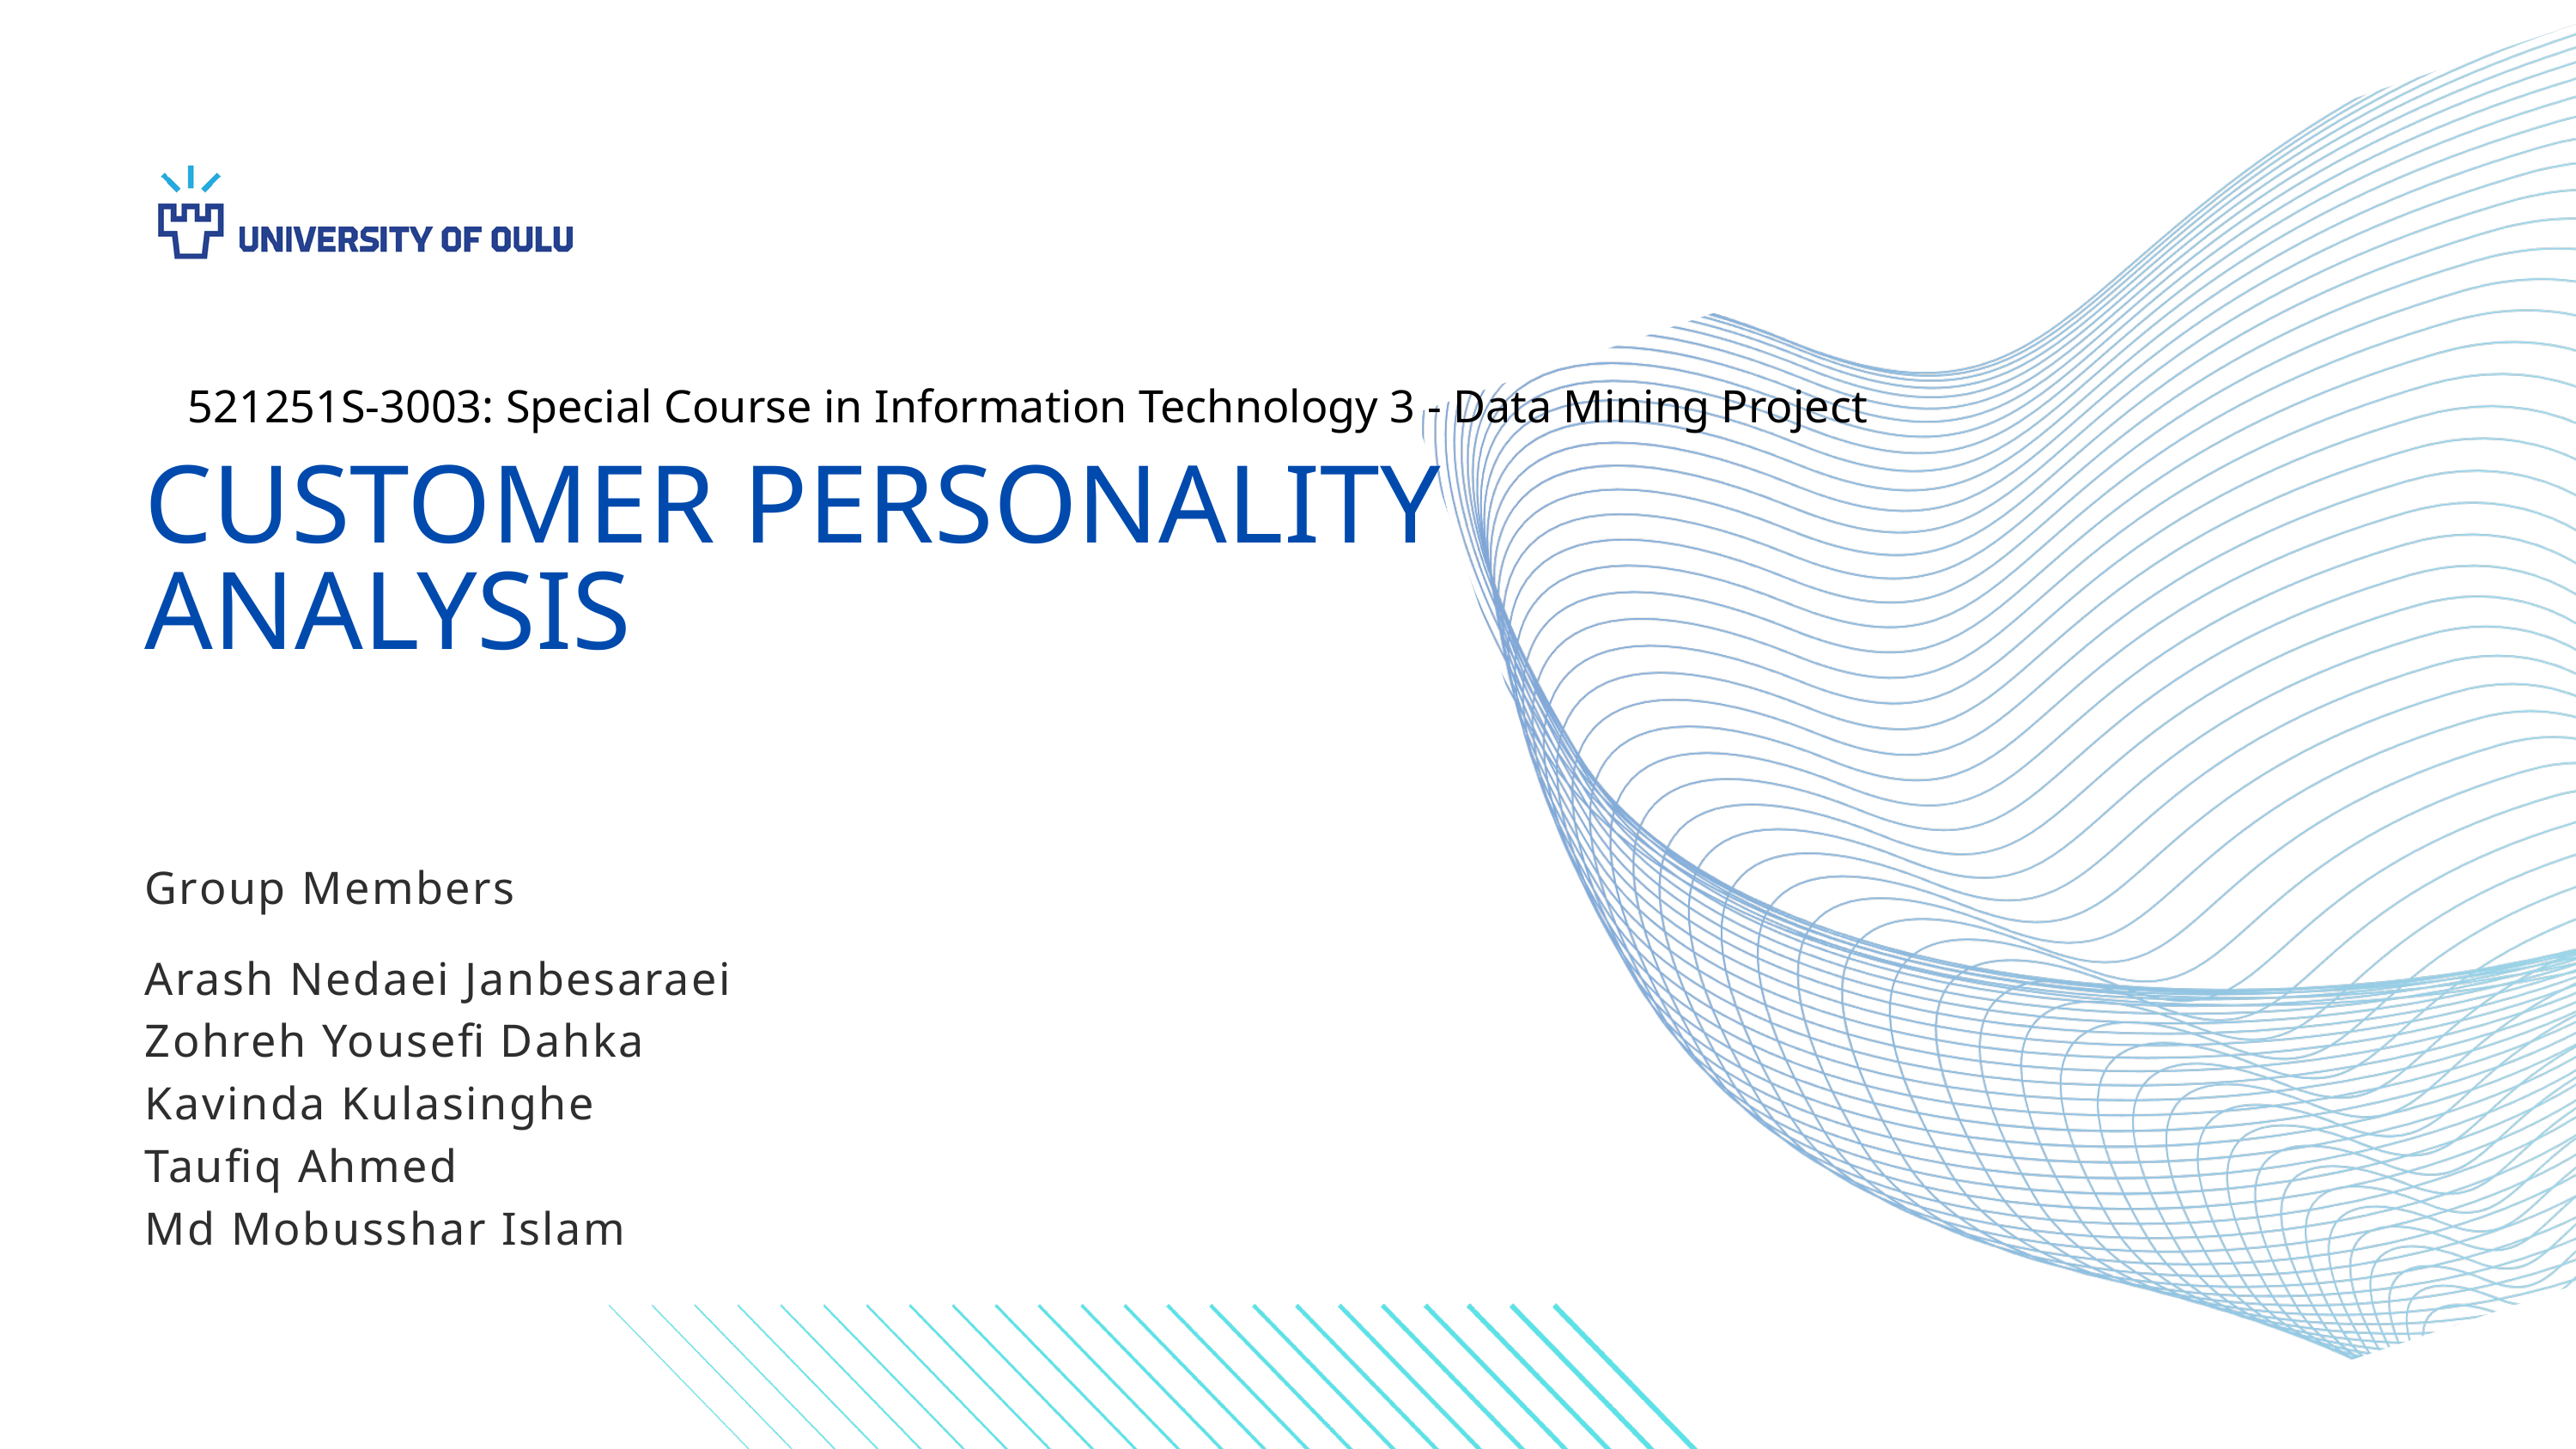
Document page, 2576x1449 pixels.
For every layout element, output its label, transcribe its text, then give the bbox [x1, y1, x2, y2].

text_box Arash Nedaei Janbesaraei Zohreh Yousefi Dahka Kavinda Kulasinghe Taufiq Ahmed Md Mobusshar Islam [144, 941, 829, 1449]
text_box [1420, 24, 2576, 1449]
text_box [829, 1303, 1978, 1449]
text_box [121, 144, 609, 292]
text_box CUSTOMER PERSONALITY ANALYSIS [144, 458, 1822, 671]
text_box Group Members [144, 851, 829, 914]
text_box 521251S-3003: Special Course in Information Technology 3 - Data Mining Project [149, 360, 1919, 432]
